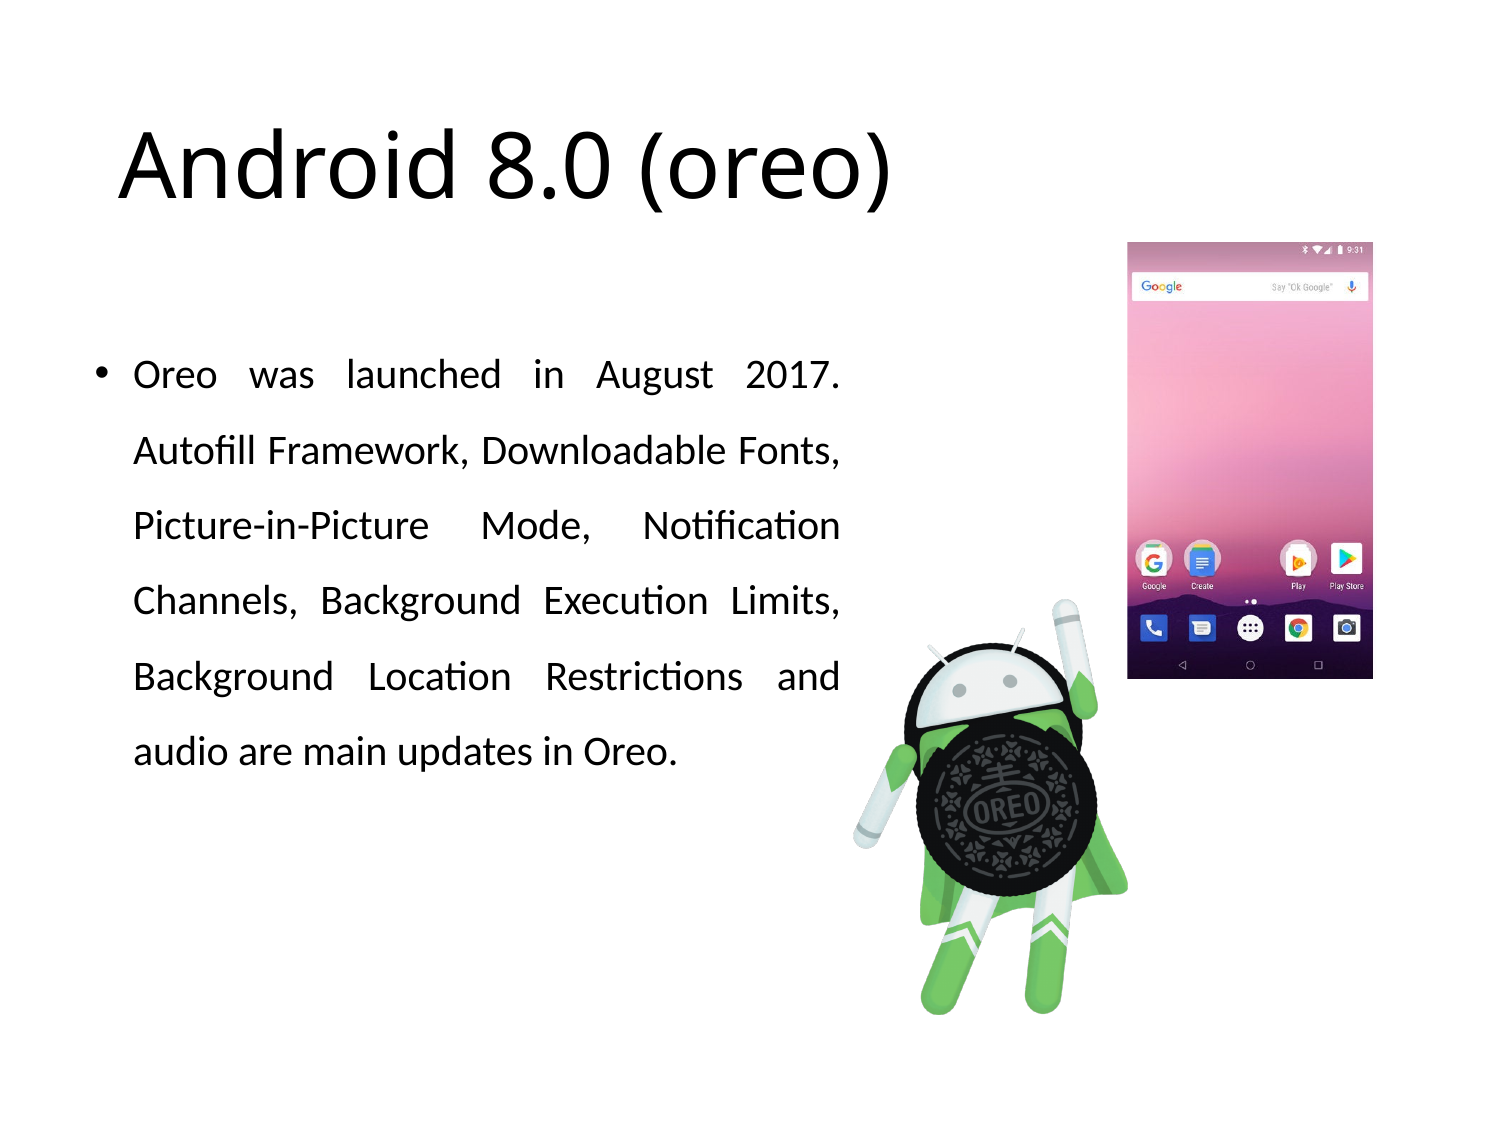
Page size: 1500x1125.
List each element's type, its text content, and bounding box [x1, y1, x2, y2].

title Android 8.0 (oreo) [103, 59, 1397, 278]
list Oreo was launched in August 2017. Autofill Framework, Downloadable Fonts, Picture-in-Picture Mode, Notification Channels, Background Execution Limits, Background Location Restrictions and audio are main updates in Oreo. [83, 316, 852, 820]
picture [853, 242, 1377, 1015]
